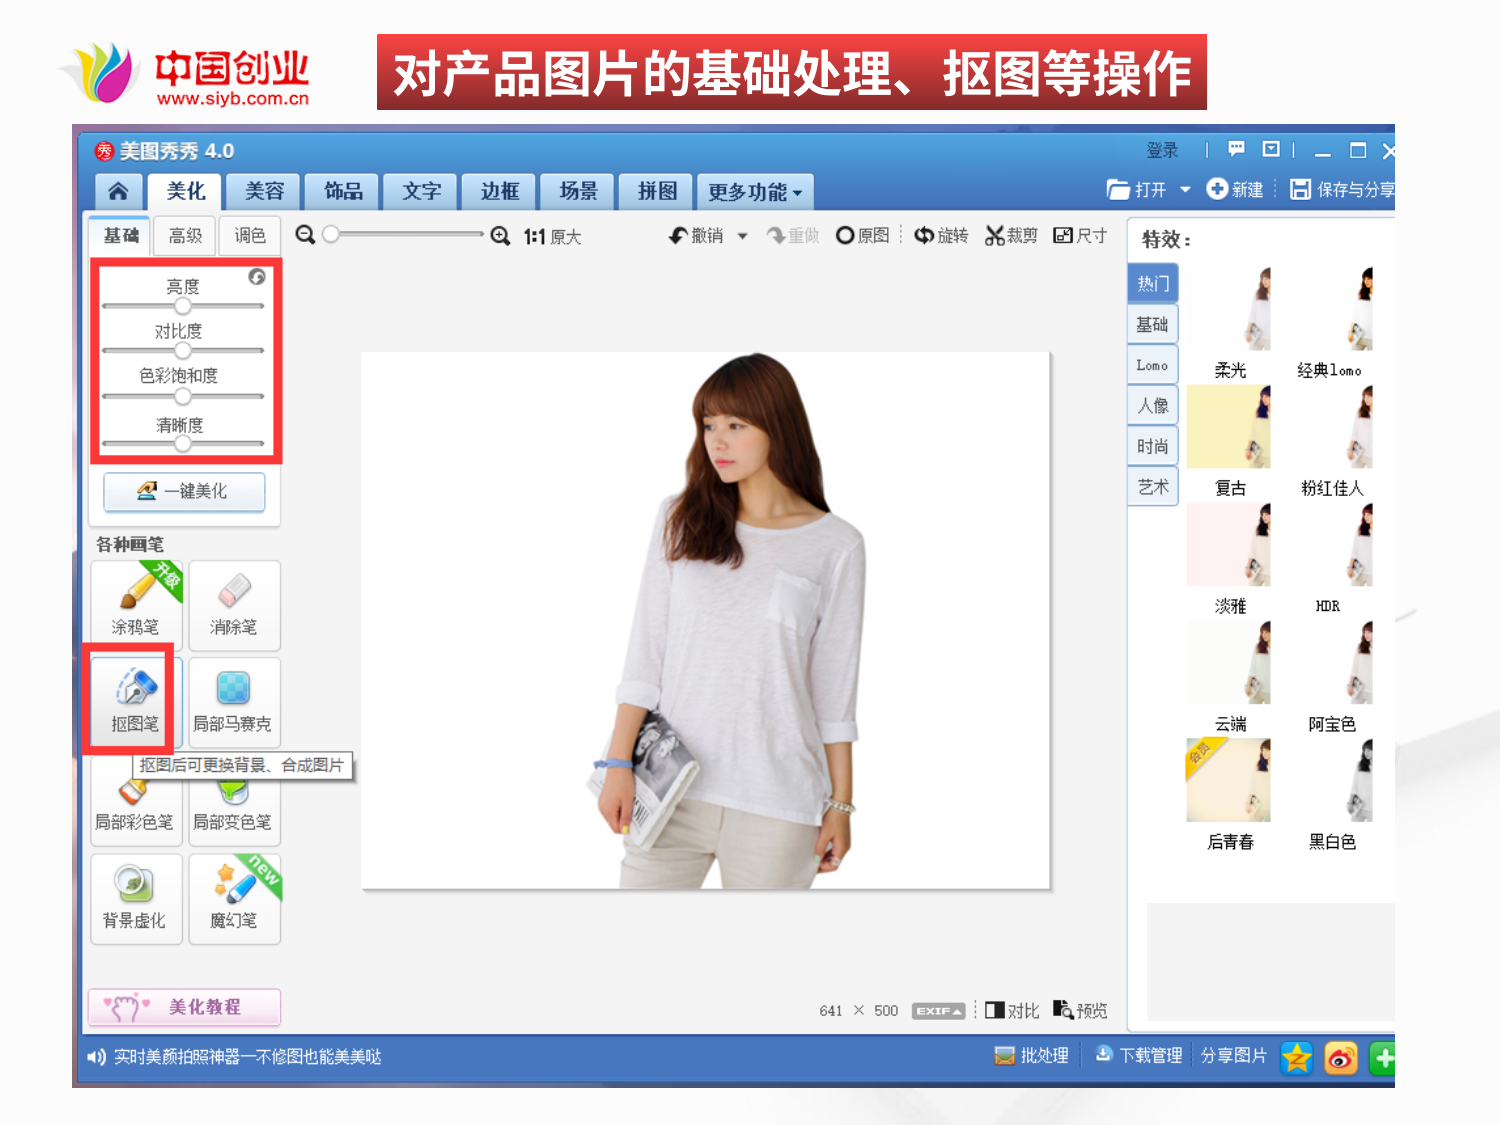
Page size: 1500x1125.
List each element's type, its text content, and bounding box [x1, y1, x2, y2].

text_box 对产品图片的基础处理、抠图等操作 [377, 34, 1208, 110]
picture [0, 0, 1500, 1125]
